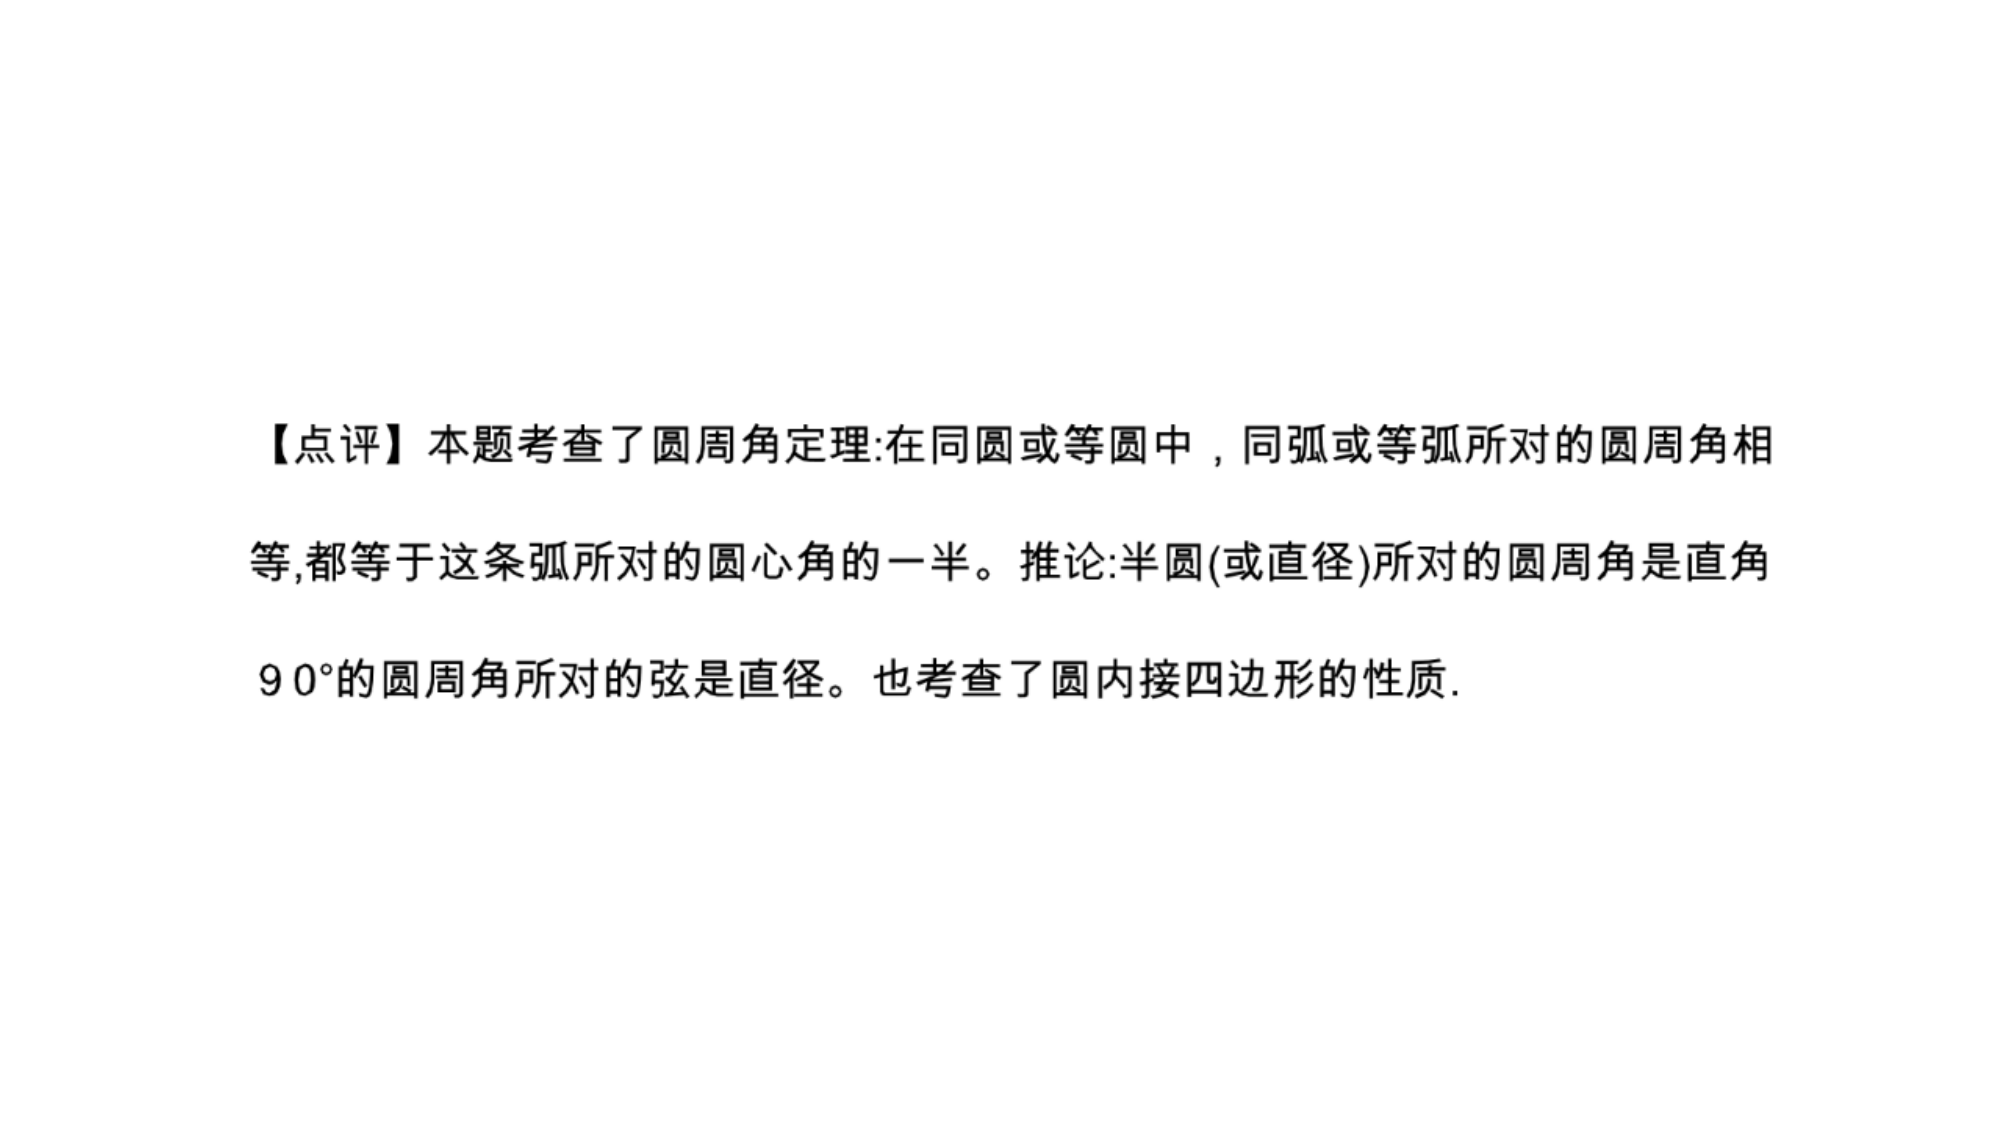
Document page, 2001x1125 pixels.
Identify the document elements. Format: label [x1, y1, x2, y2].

picture [225, 423, 1775, 702]
